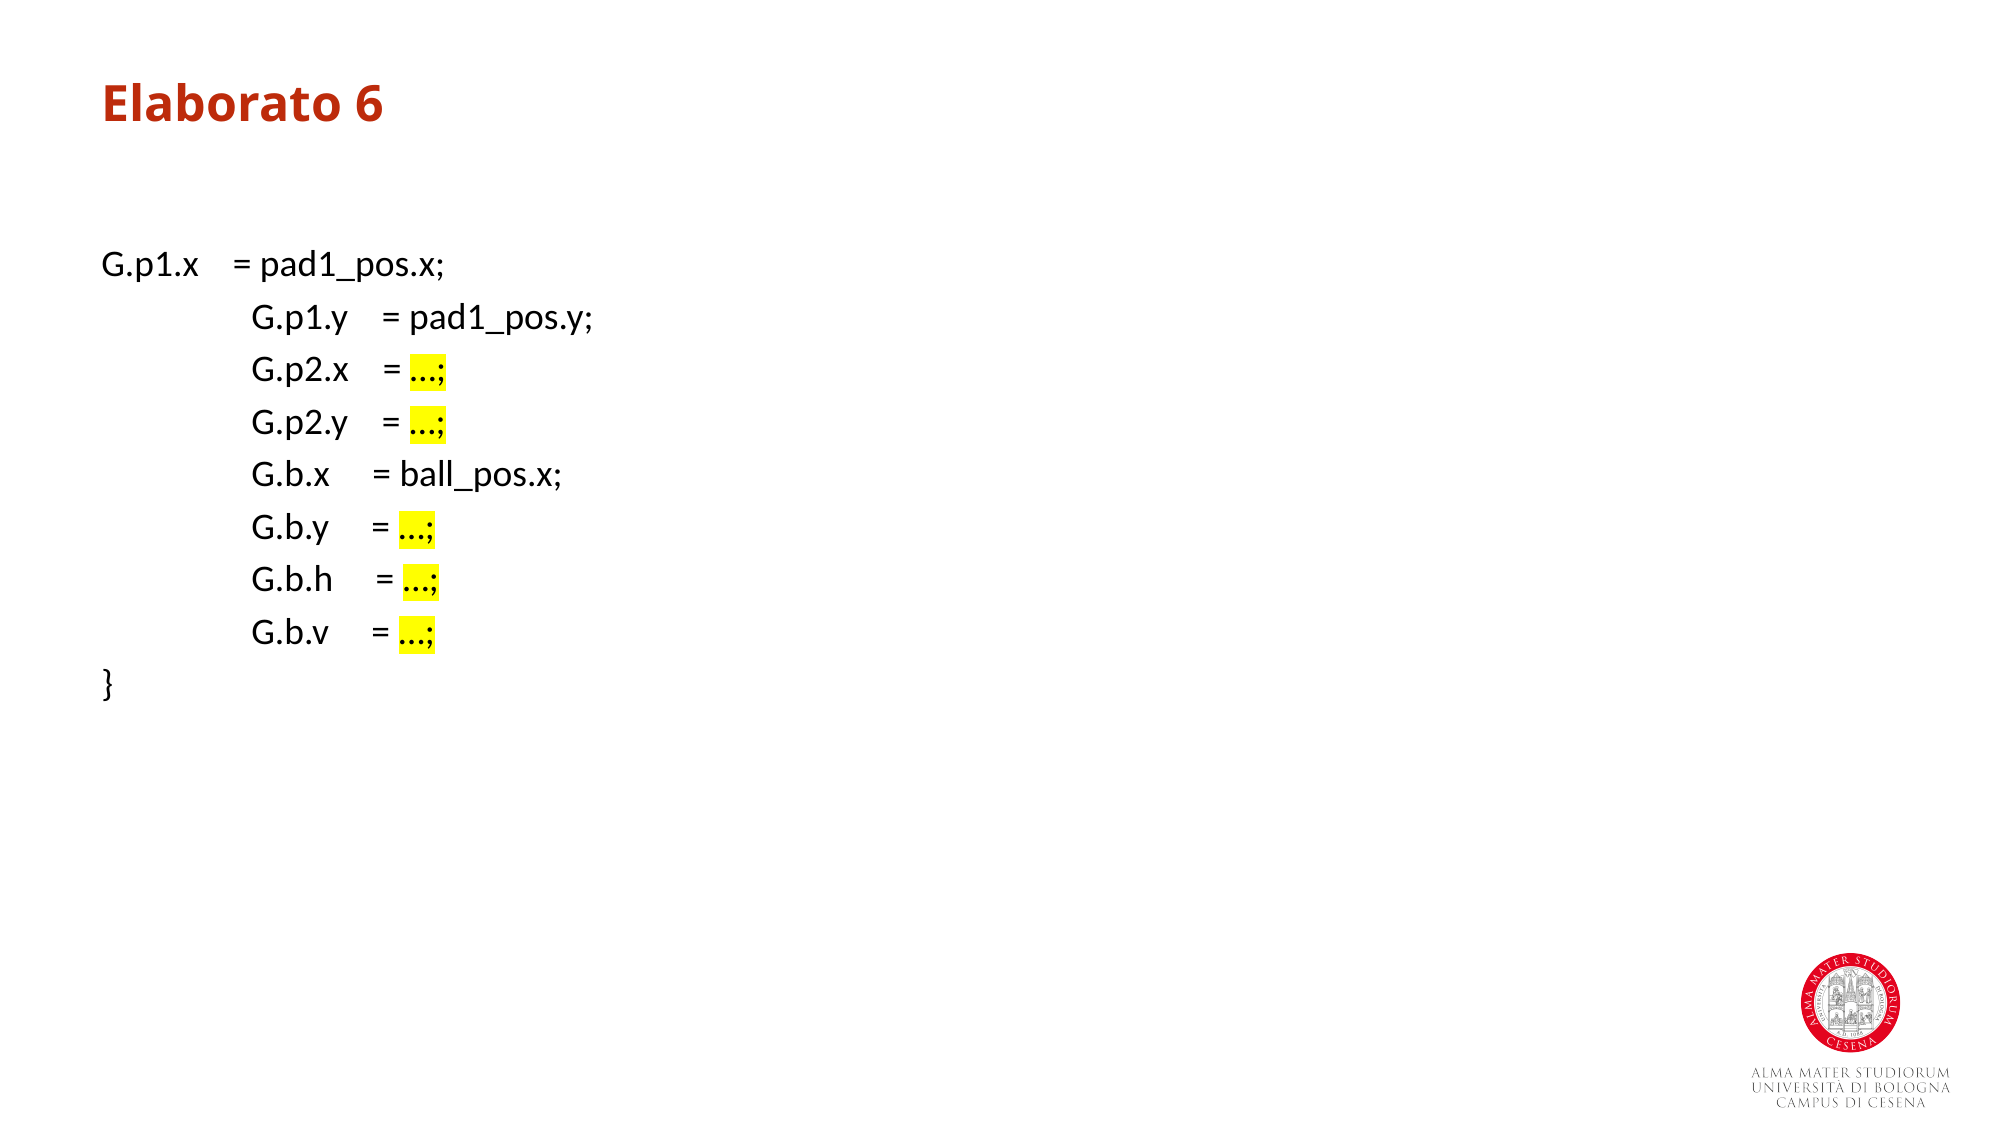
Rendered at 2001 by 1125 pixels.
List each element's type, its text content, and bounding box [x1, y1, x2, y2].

list Elaborato 6 [86, 78, 1930, 185]
list G.p1.x = pad1_pos.x; G.p1.y = pad1_pos.y; G.p2.x = …; G.p2.y = …; G.b.x = ball_pos.x; G.b.y = …; G.b.h = …; G.b.v = …; } [86, 231, 1930, 941]
picture [1720, 933, 1981, 1118]
